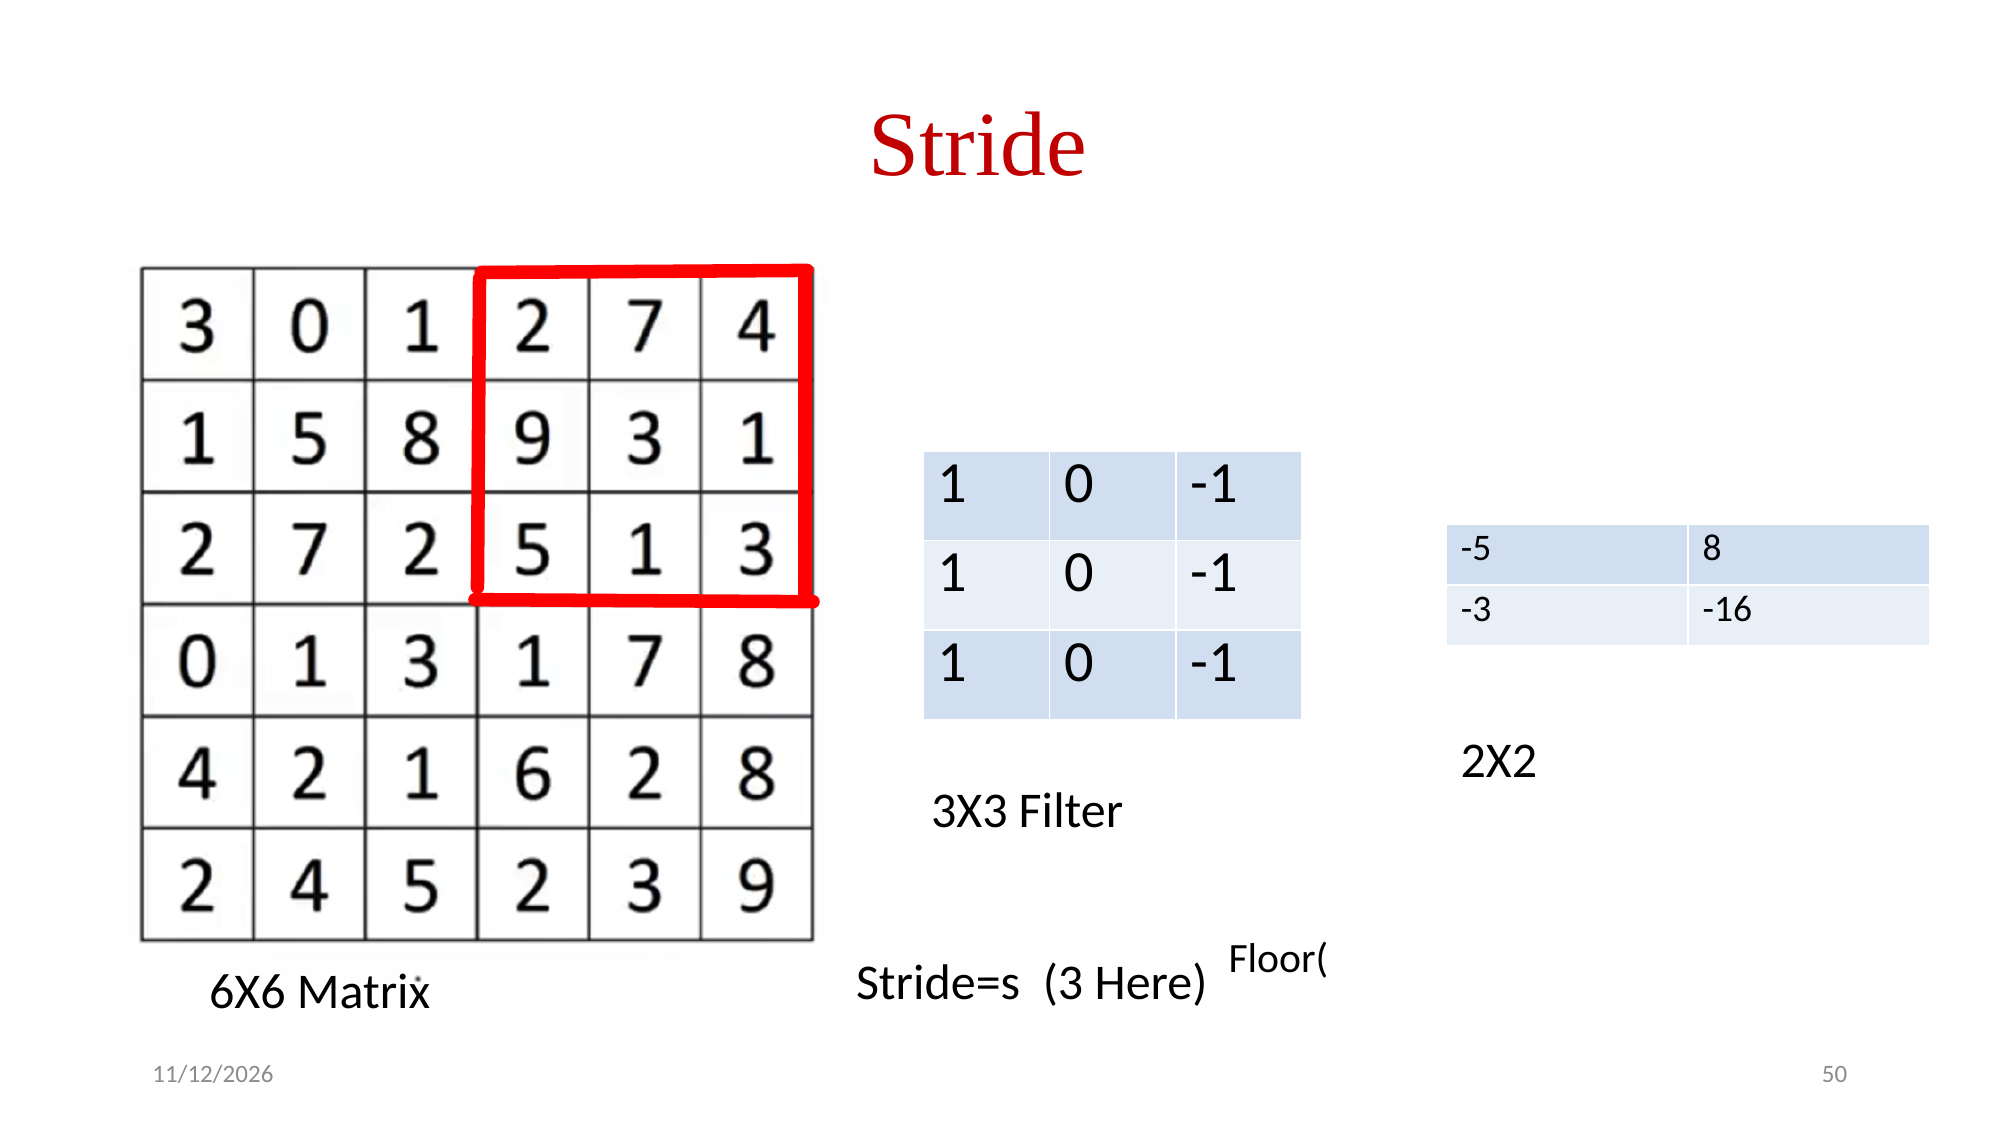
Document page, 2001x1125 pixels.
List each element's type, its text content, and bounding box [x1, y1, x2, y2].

text_box 6X6 Matrix [194, 991, 678, 1027]
table_header 8 [1689, 525, 1929, 584]
table_cell 1 [924, 631, 1049, 719]
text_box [324, 431, 633, 435]
table_header 1 [924, 452, 1049, 540]
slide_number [137, 1042, 588, 1103]
table_cell 1 [924, 541, 1049, 629]
slide_number 50 [1412, 1042, 1863, 1103]
table_cell -3 [1447, 586, 1687, 645]
table_header 0 [1050, 452, 1175, 540]
picture [102, 184, 886, 991]
table_cell -1 [1177, 631, 1301, 719]
table_header -5 [1447, 525, 1687, 584]
table_cell -1 [1177, 541, 1301, 629]
text_box 2X2 [1445, 719, 1930, 795]
table_cell 0 [1050, 541, 1175, 629]
table_header -1 [1177, 452, 1301, 540]
text_box Stride [576, 76, 1380, 202]
text_box 3X3 Filter [916, 770, 1400, 846]
table_cell -16 [1689, 586, 1929, 645]
table_cell 0 [1050, 631, 1175, 719]
text_box Stride=s (3 Here) [841, 942, 1325, 1017]
